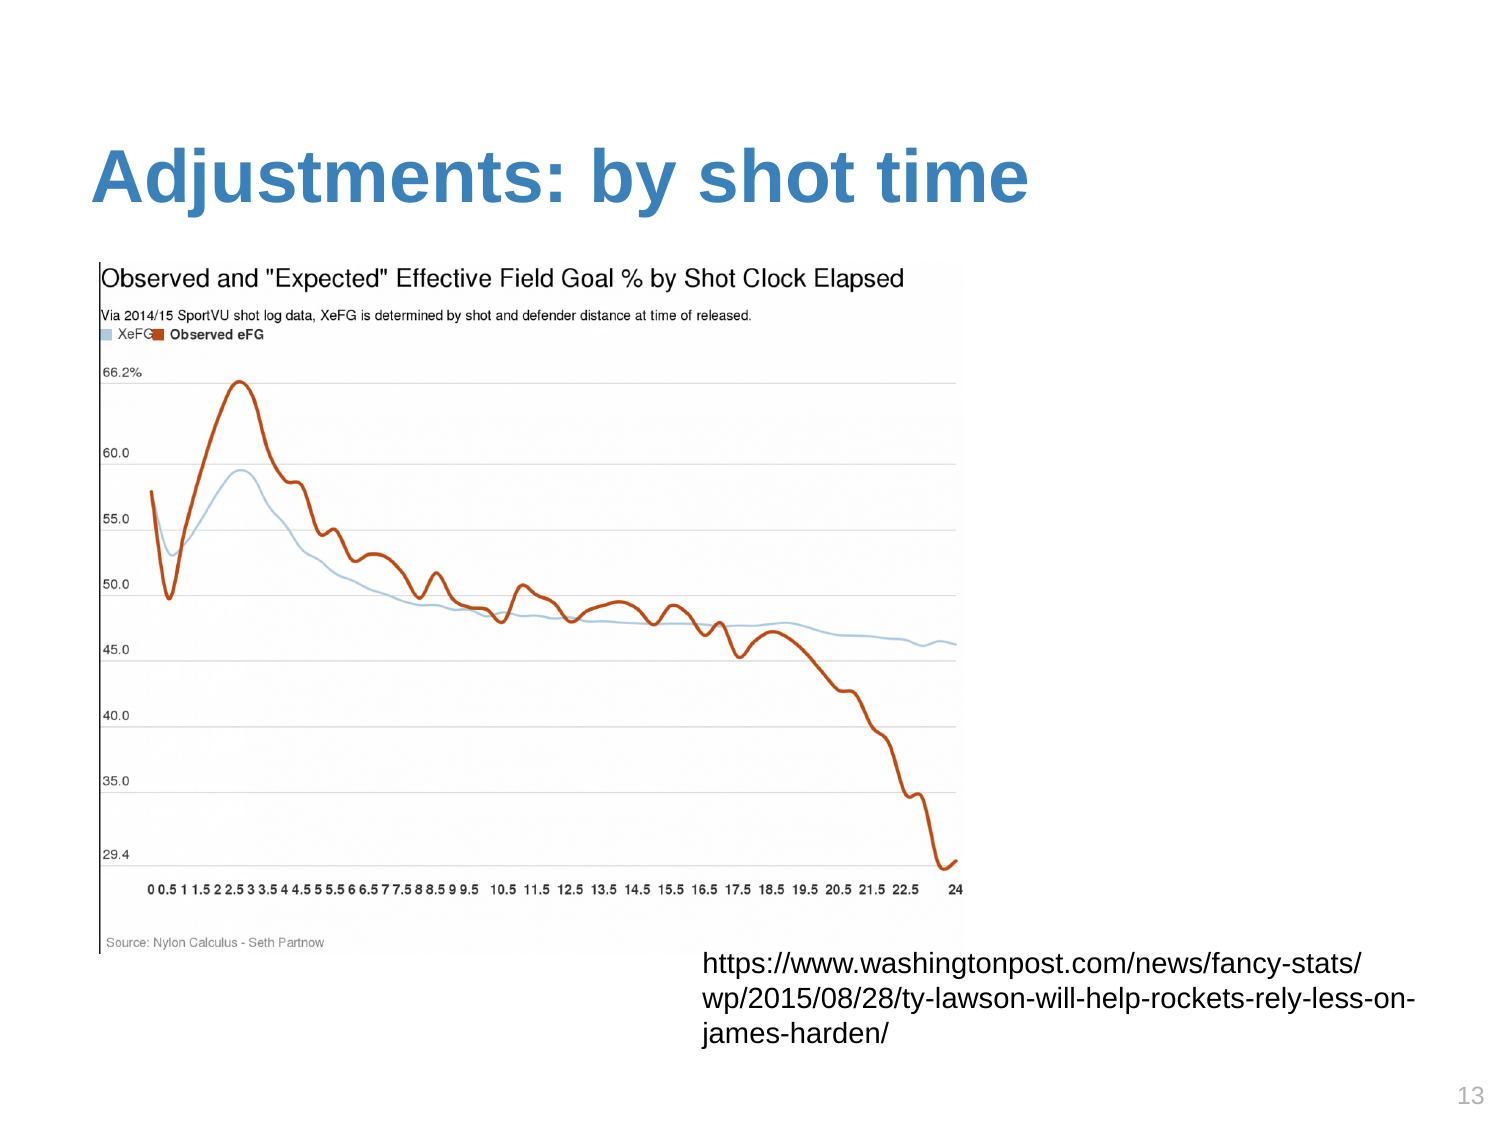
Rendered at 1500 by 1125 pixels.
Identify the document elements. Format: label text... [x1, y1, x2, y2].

picture [99, 262, 963, 954]
title Adjustments: by shot time [75, 45, 1425, 187]
slide_number 12 [1149, 1065, 1500, 1125]
list [75, 187, 1425, 525]
text_box https://www.washingtonpost.com/news/fancy-stats/wp/2015/08/28/ty-lawson-will-help-rockets-rely-less-on-james-harden/ [687, 937, 1438, 1058]
